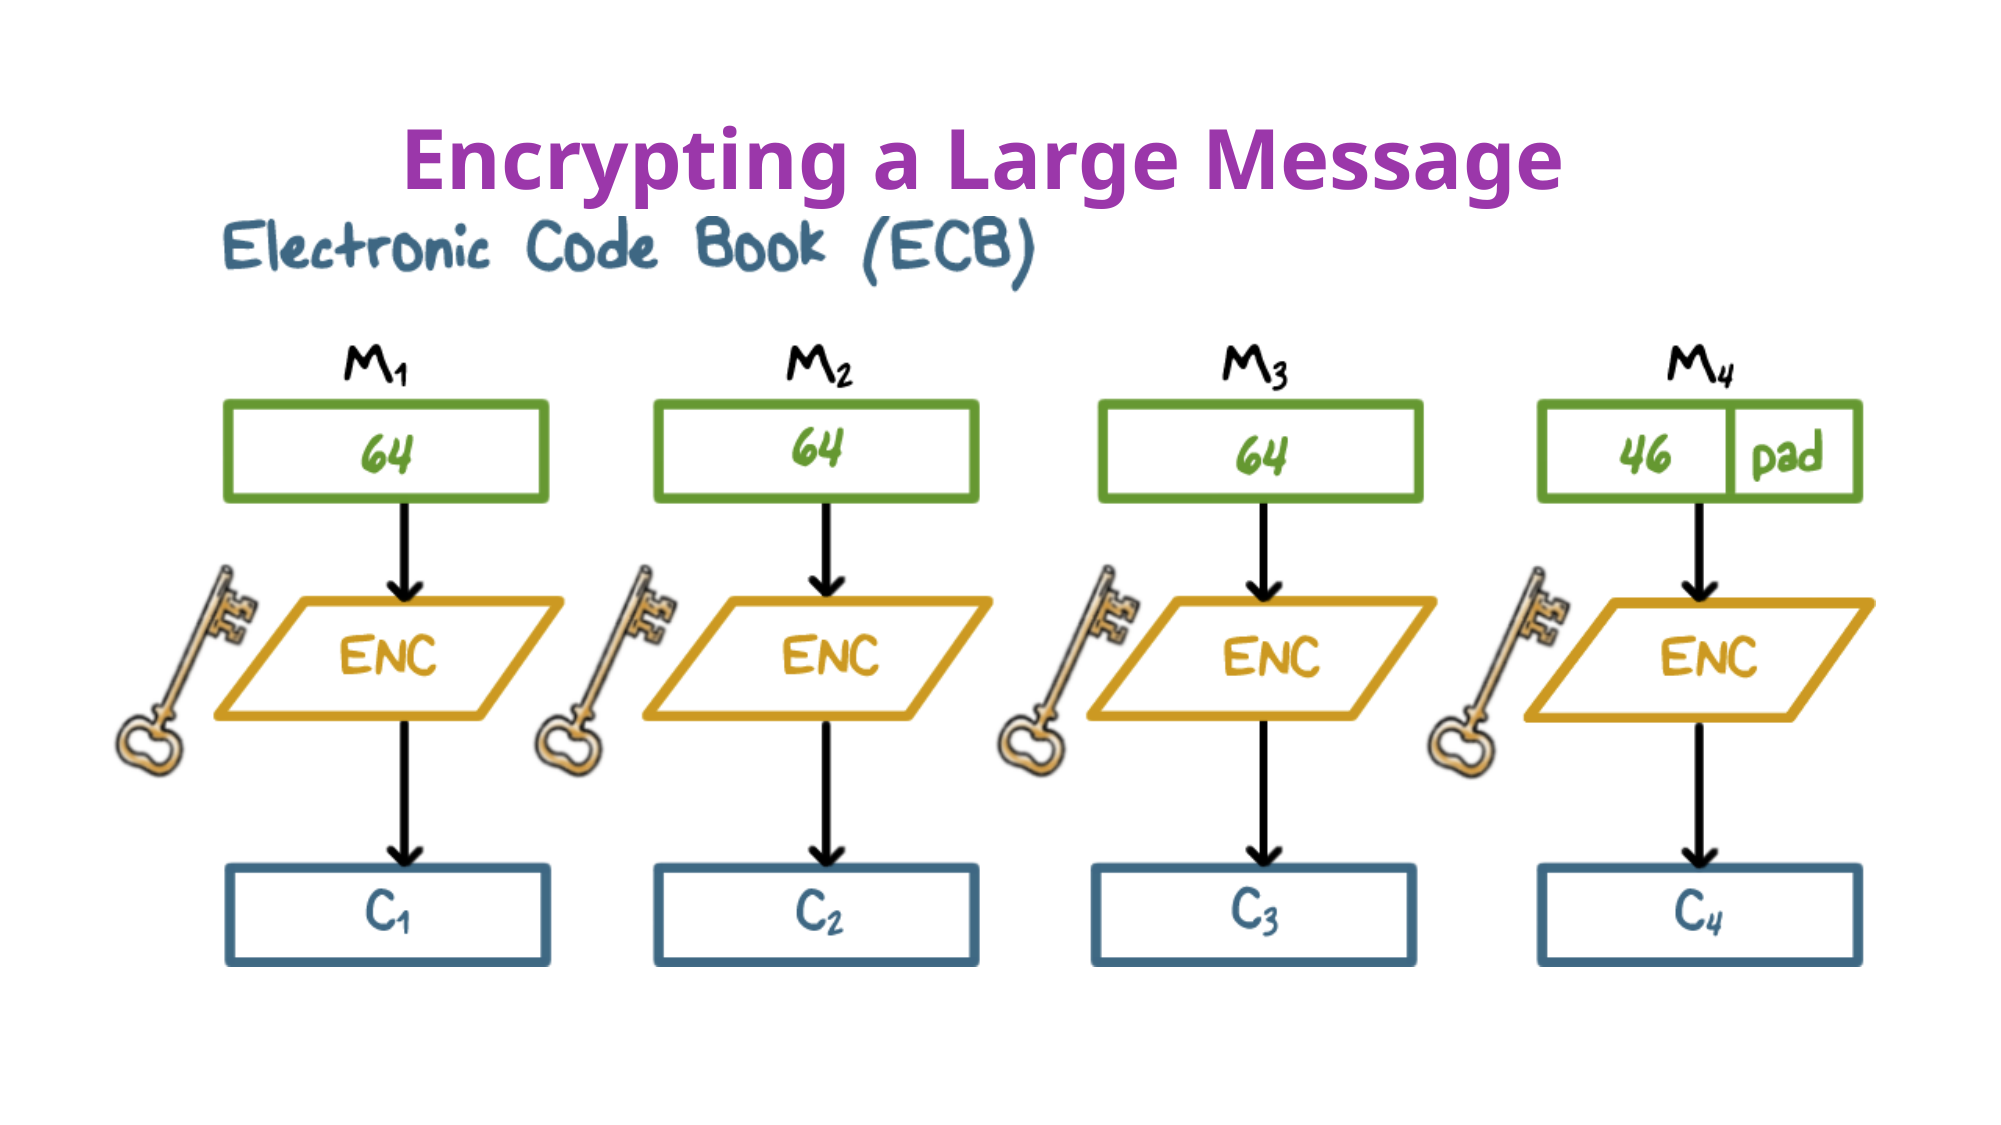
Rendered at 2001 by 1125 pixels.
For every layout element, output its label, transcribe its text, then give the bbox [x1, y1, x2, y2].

title Encrypting a Large Message [133, 37, 1834, 213]
picture [109, 216, 1876, 968]
